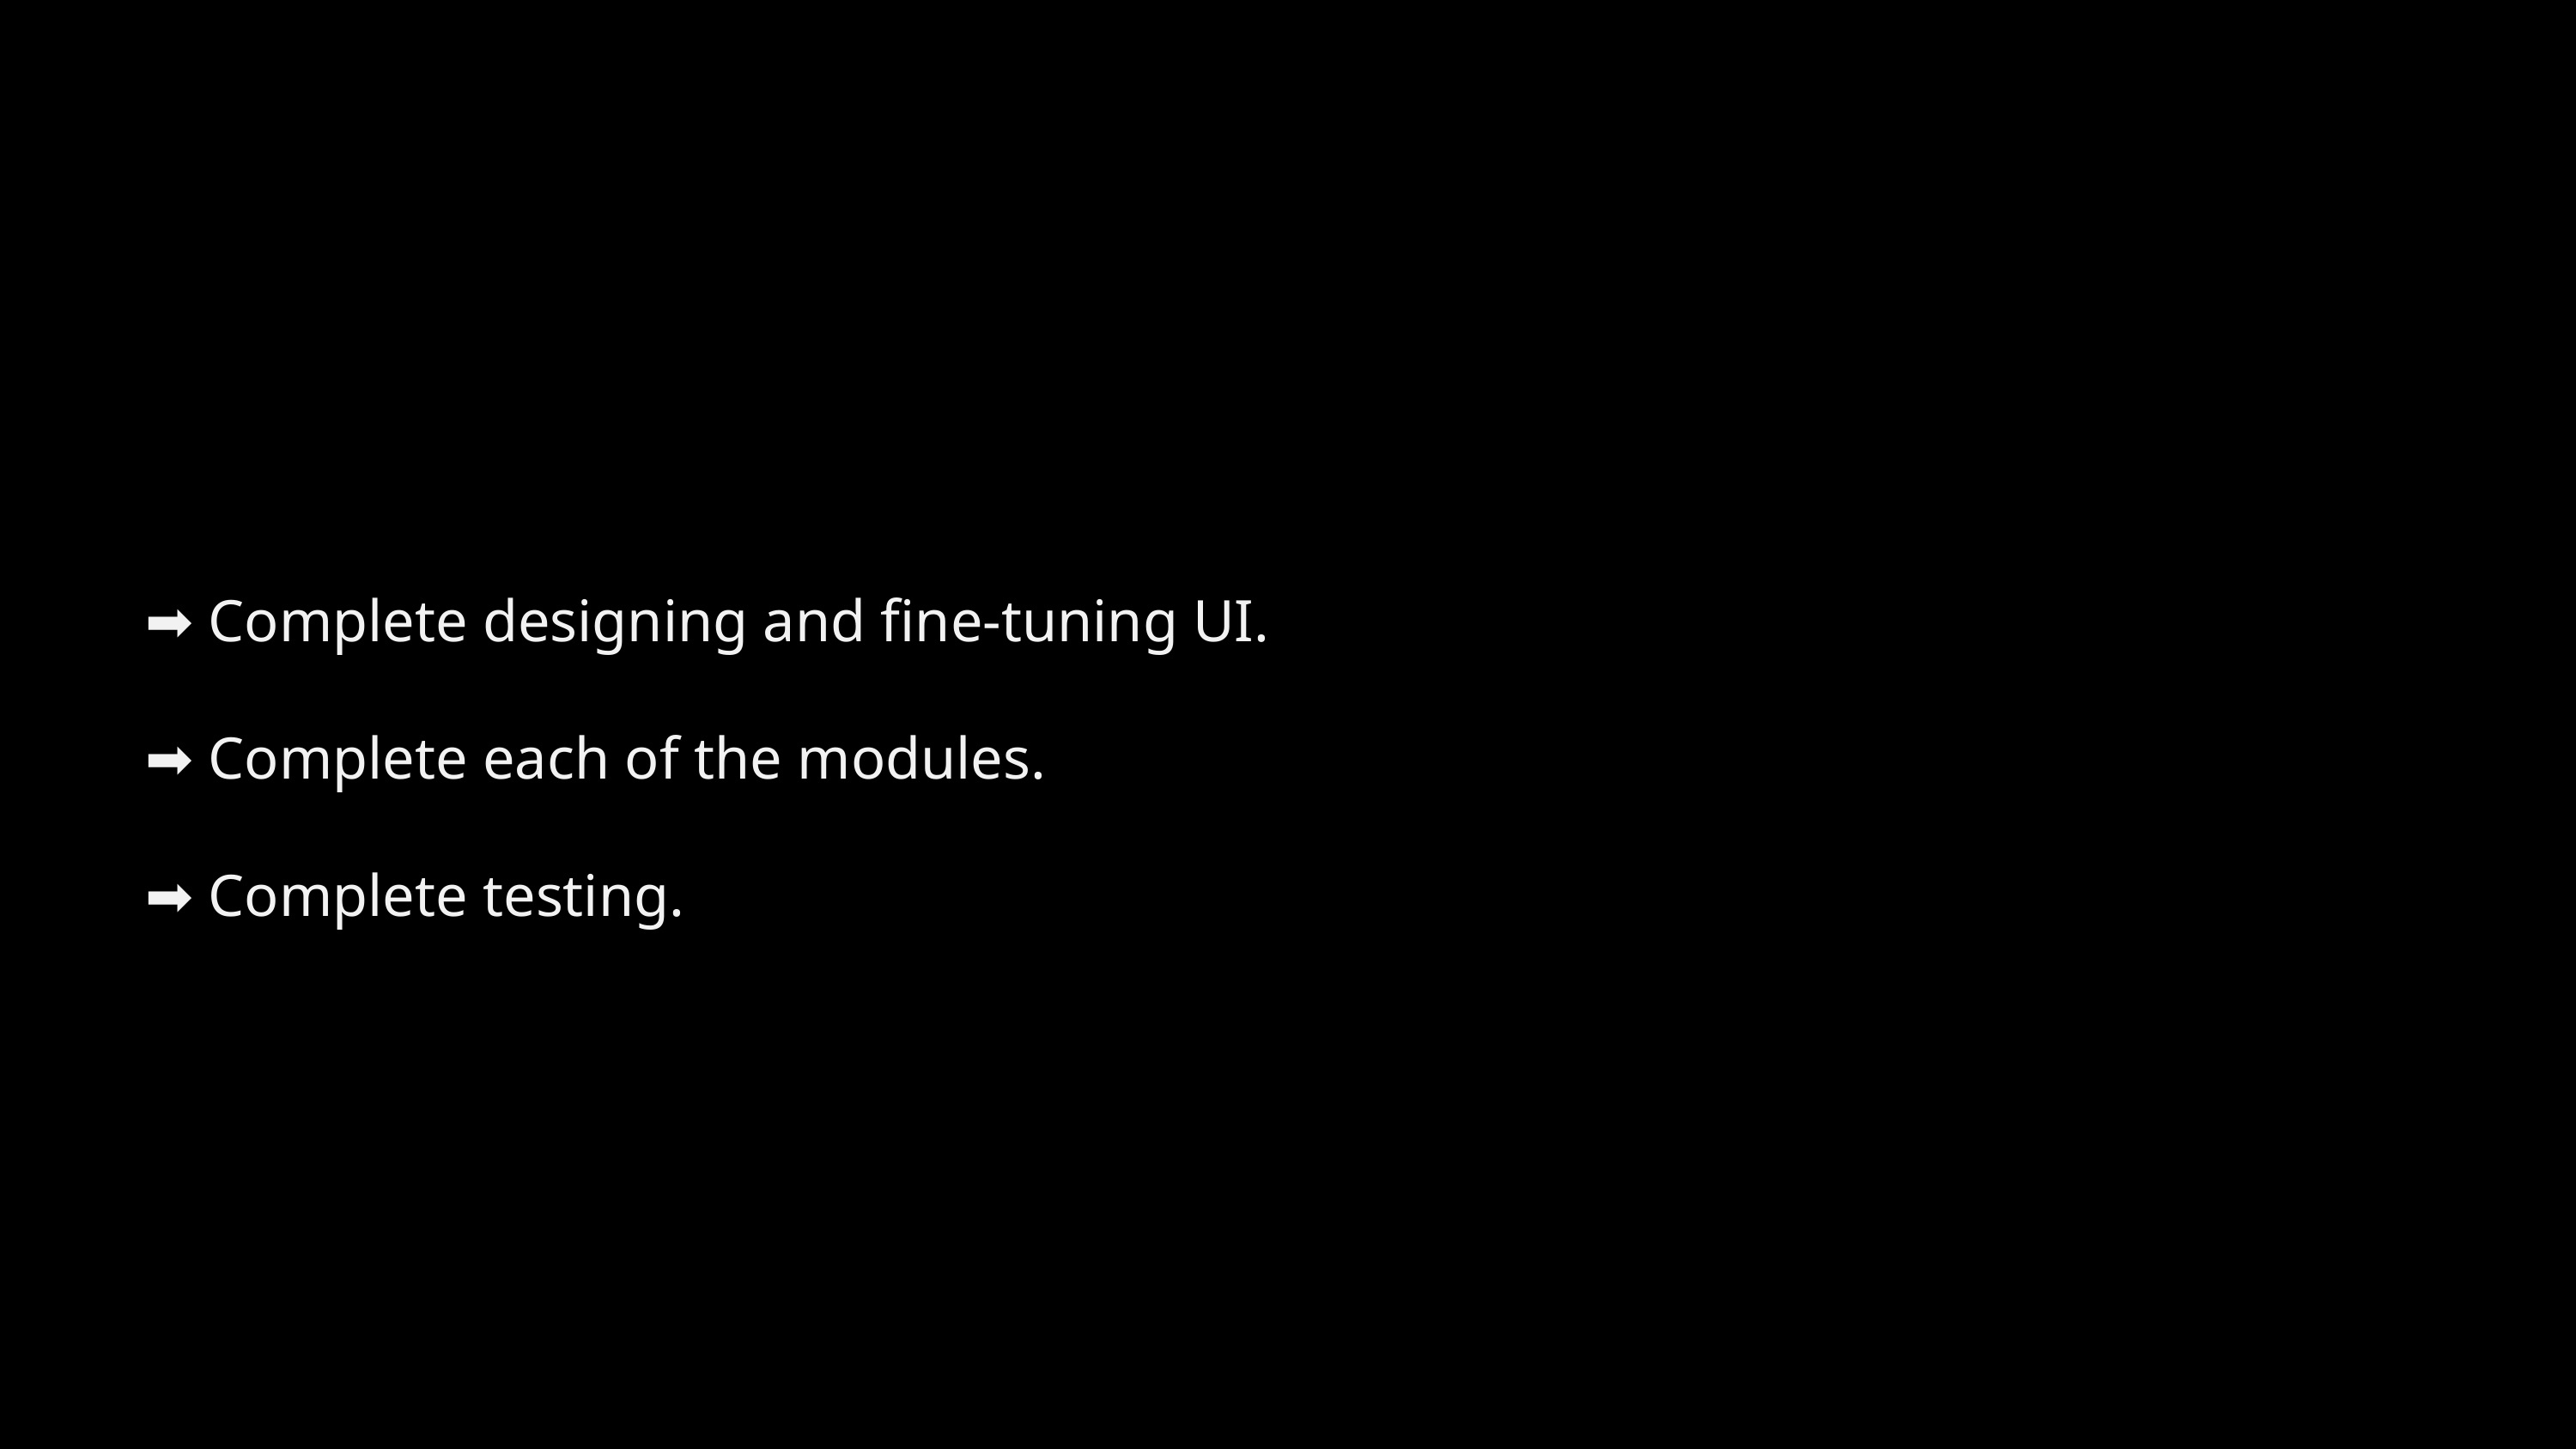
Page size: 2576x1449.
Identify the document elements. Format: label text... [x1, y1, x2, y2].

text_box ➡️ Complete designing and fine-tuning UI. ➡️ Complete each of the modules. ➡️ Complete testing. [132, 509, 2444, 935]
